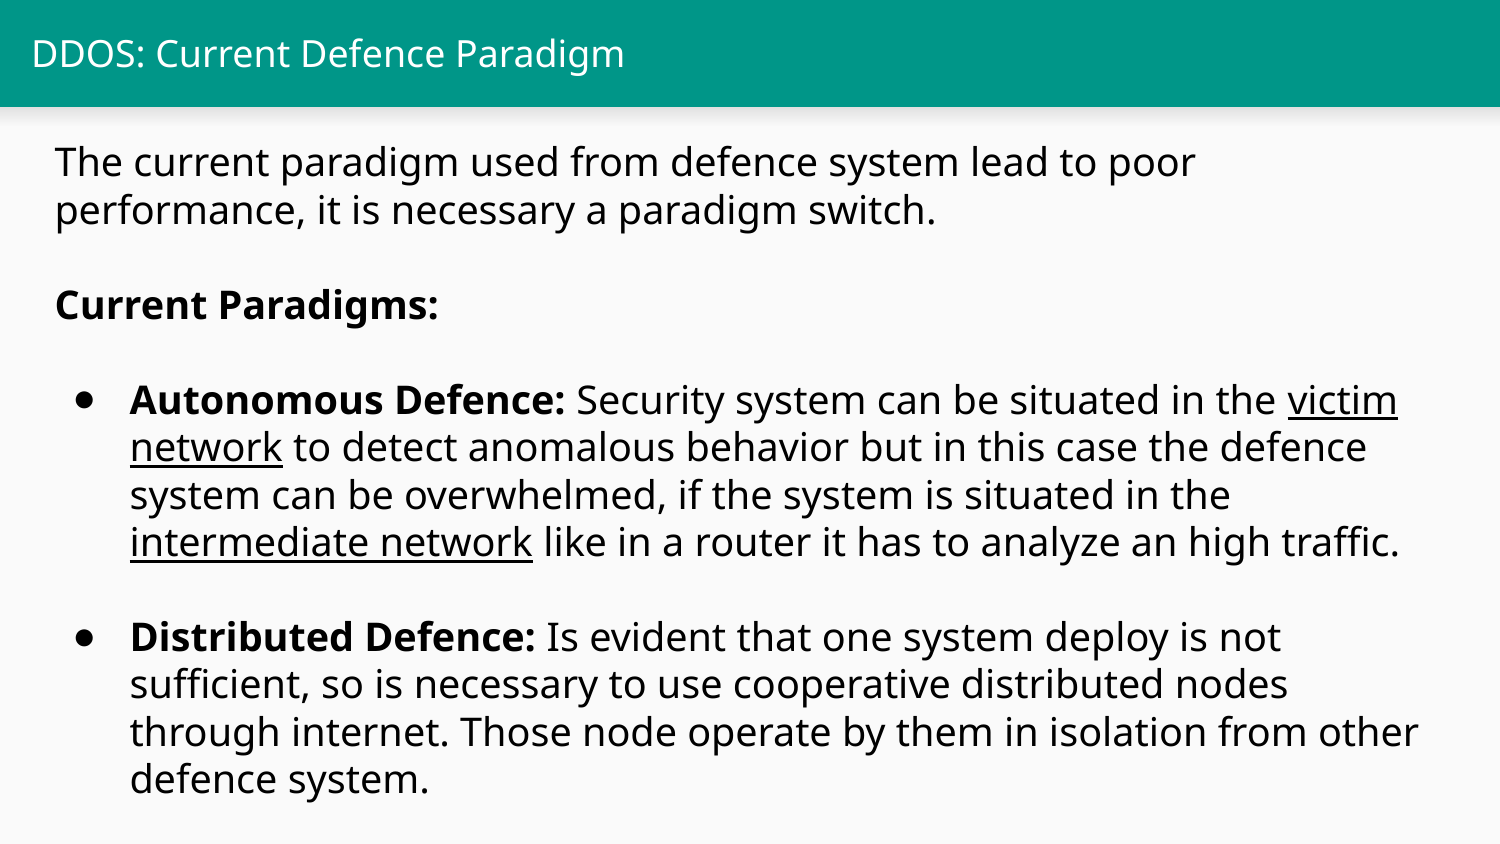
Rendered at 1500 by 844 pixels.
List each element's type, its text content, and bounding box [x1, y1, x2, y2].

title DDOS: Current Defence Paradigm [16, 2, 1464, 102]
text_box The current paradigm used from defence system lead to poor performance, it is necessary a paradigm switch. Current Paradigms: Autonomous Defence: Security system can be situated in the victim network to detect anomalous behavior but in this case the defence system can be overwhelmed, if the system is situated in the intermediate network like in a router it has to analyze an high traffic. Distributed Defence: Is evident that one system deploy is not sufficient, so is necessary to use cooperative distributed nodes through internet. Those node operate by them in isolation from other defence system. [39, 122, 1448, 832]
